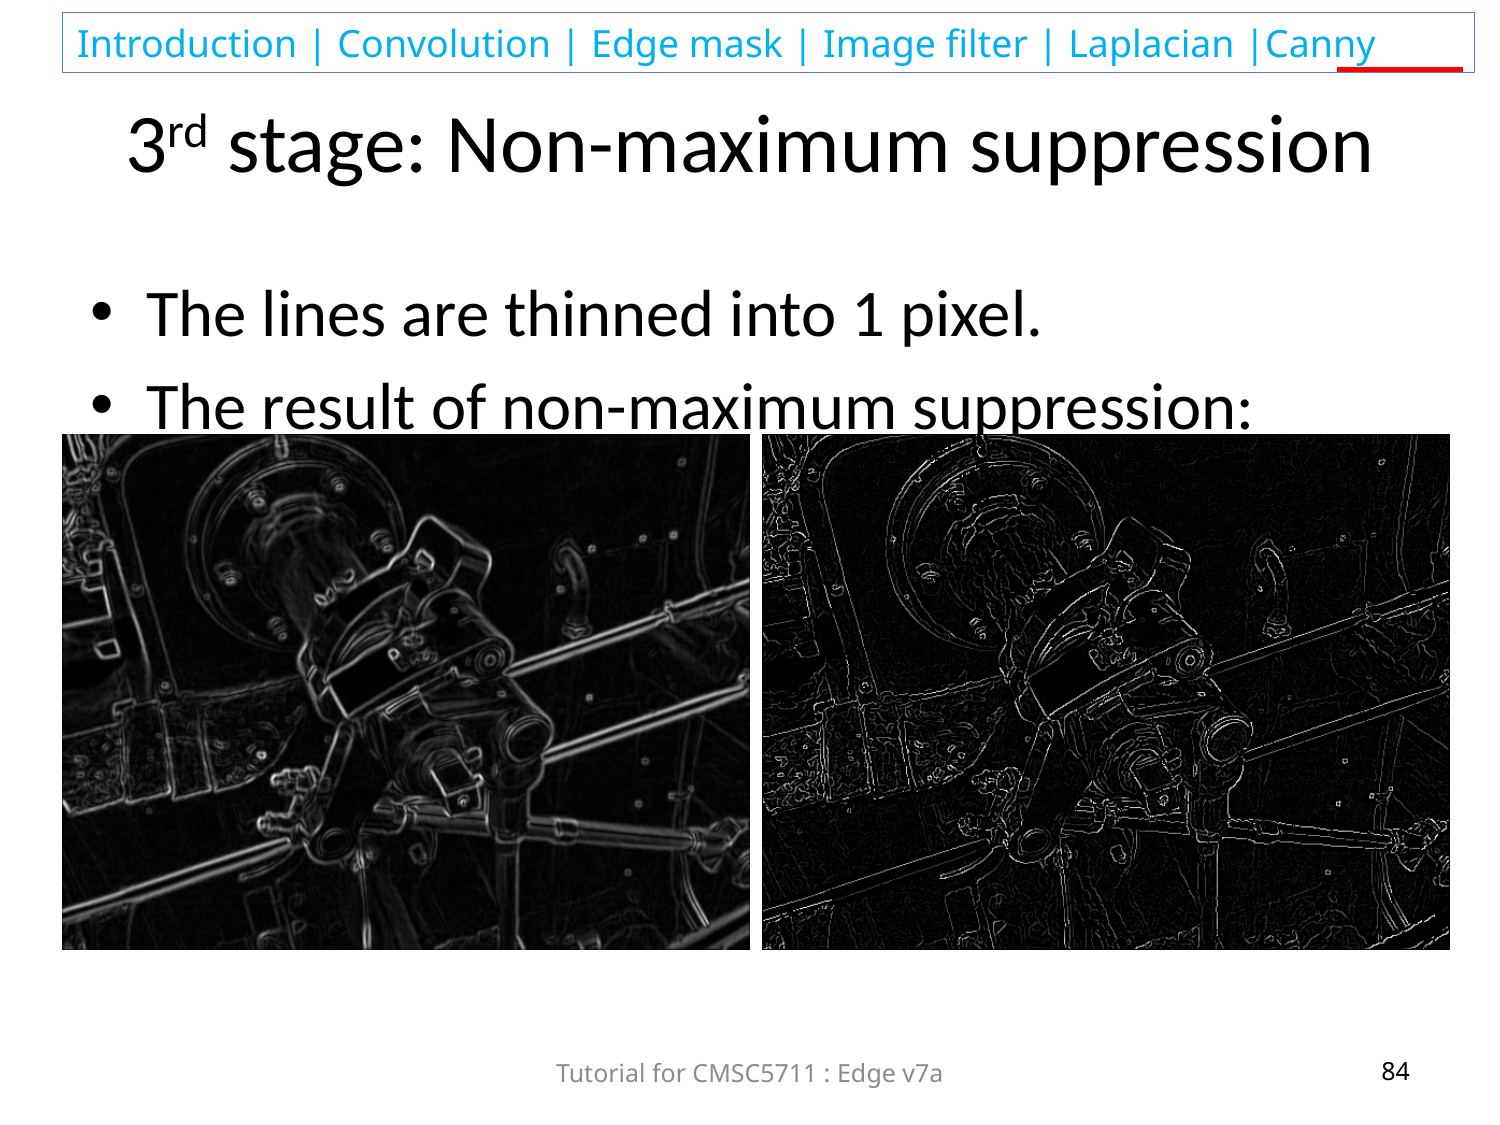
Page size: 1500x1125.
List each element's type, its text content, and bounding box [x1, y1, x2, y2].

slide_number 84 [1074, 1042, 1425, 1103]
picture [62, 434, 751, 951]
list The lines are thinned into 1 pixel. The result of non-maximum suppression: [75, 262, 1425, 1005]
title 3rd stage: Non-maximum suppression [75, 45, 1425, 233]
picture [762, 434, 1451, 951]
footer Tutorial for CMSC5711 : Edge v7a [512, 1042, 988, 1103]
